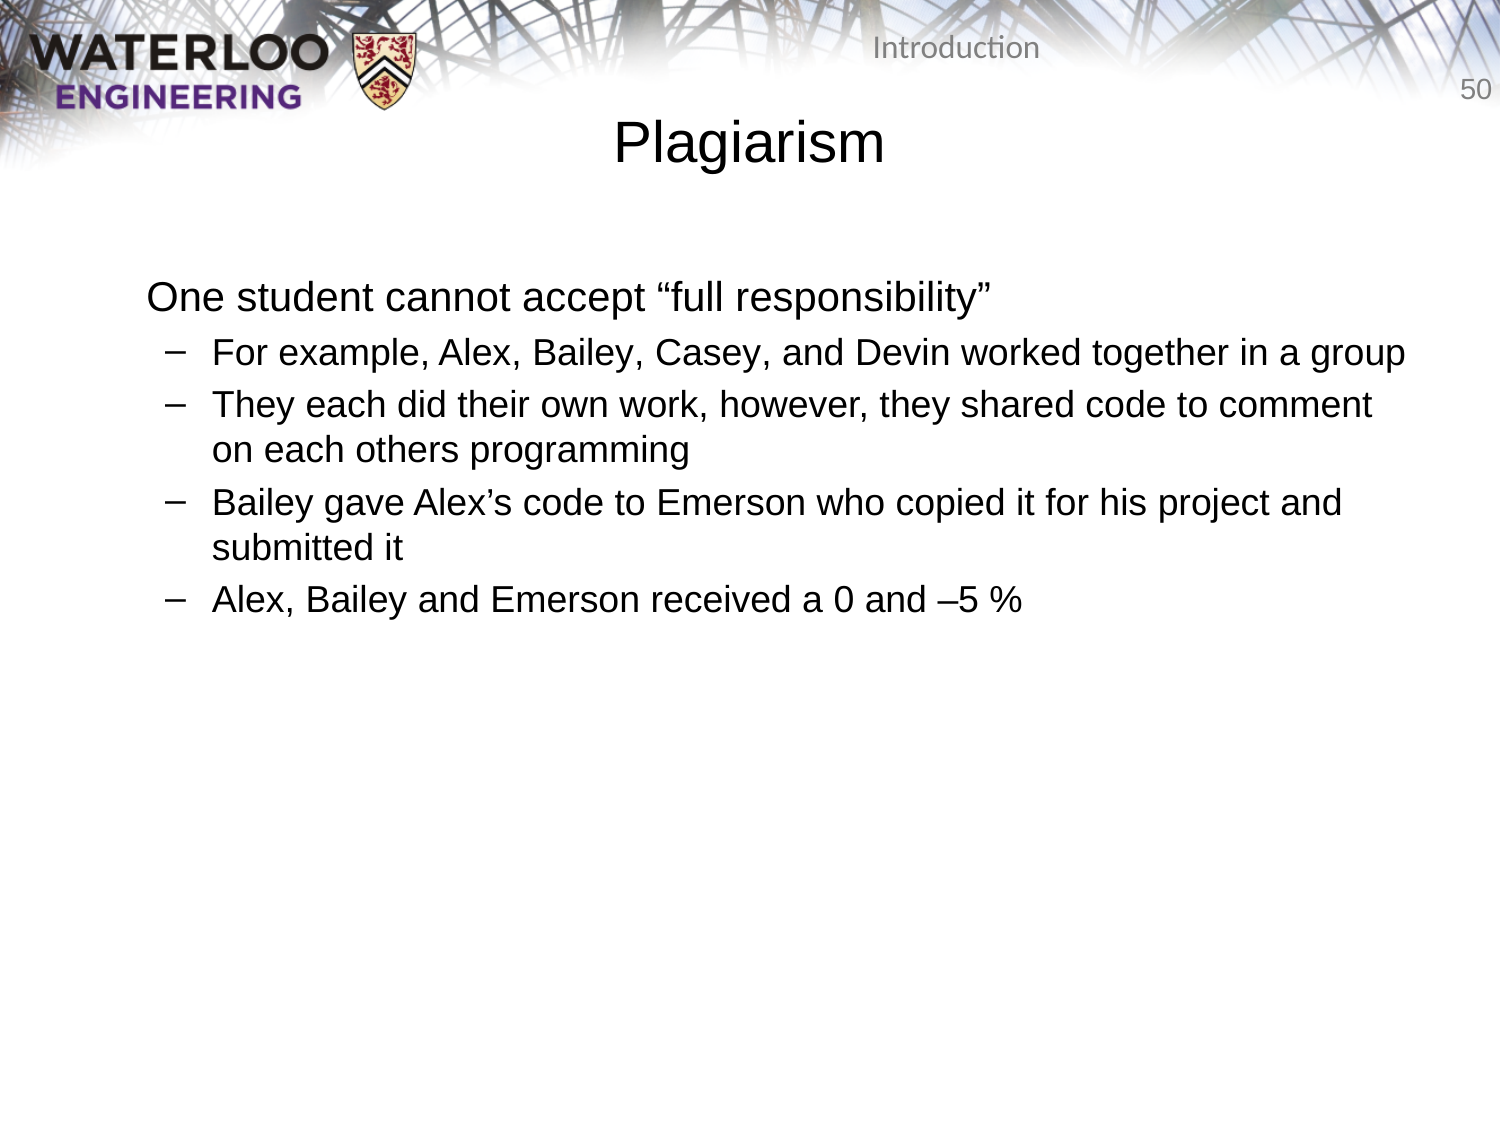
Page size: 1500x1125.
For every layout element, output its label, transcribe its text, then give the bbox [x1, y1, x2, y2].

title Plagiarism [74, 44, 1426, 233]
list One student cannot accept “full responsibility” For example, Alex, Bailey, Casey, and Devin worked together in a group They each did their own work, however, they shared code to comment on each others programming Bailey gave Alex’s code to Emerson who copied it for his project and submitted it Alex, Bailey and Emerson received a 0 and –5 % [74, 262, 1426, 1006]
picture [0, 0, 1500, 1125]
